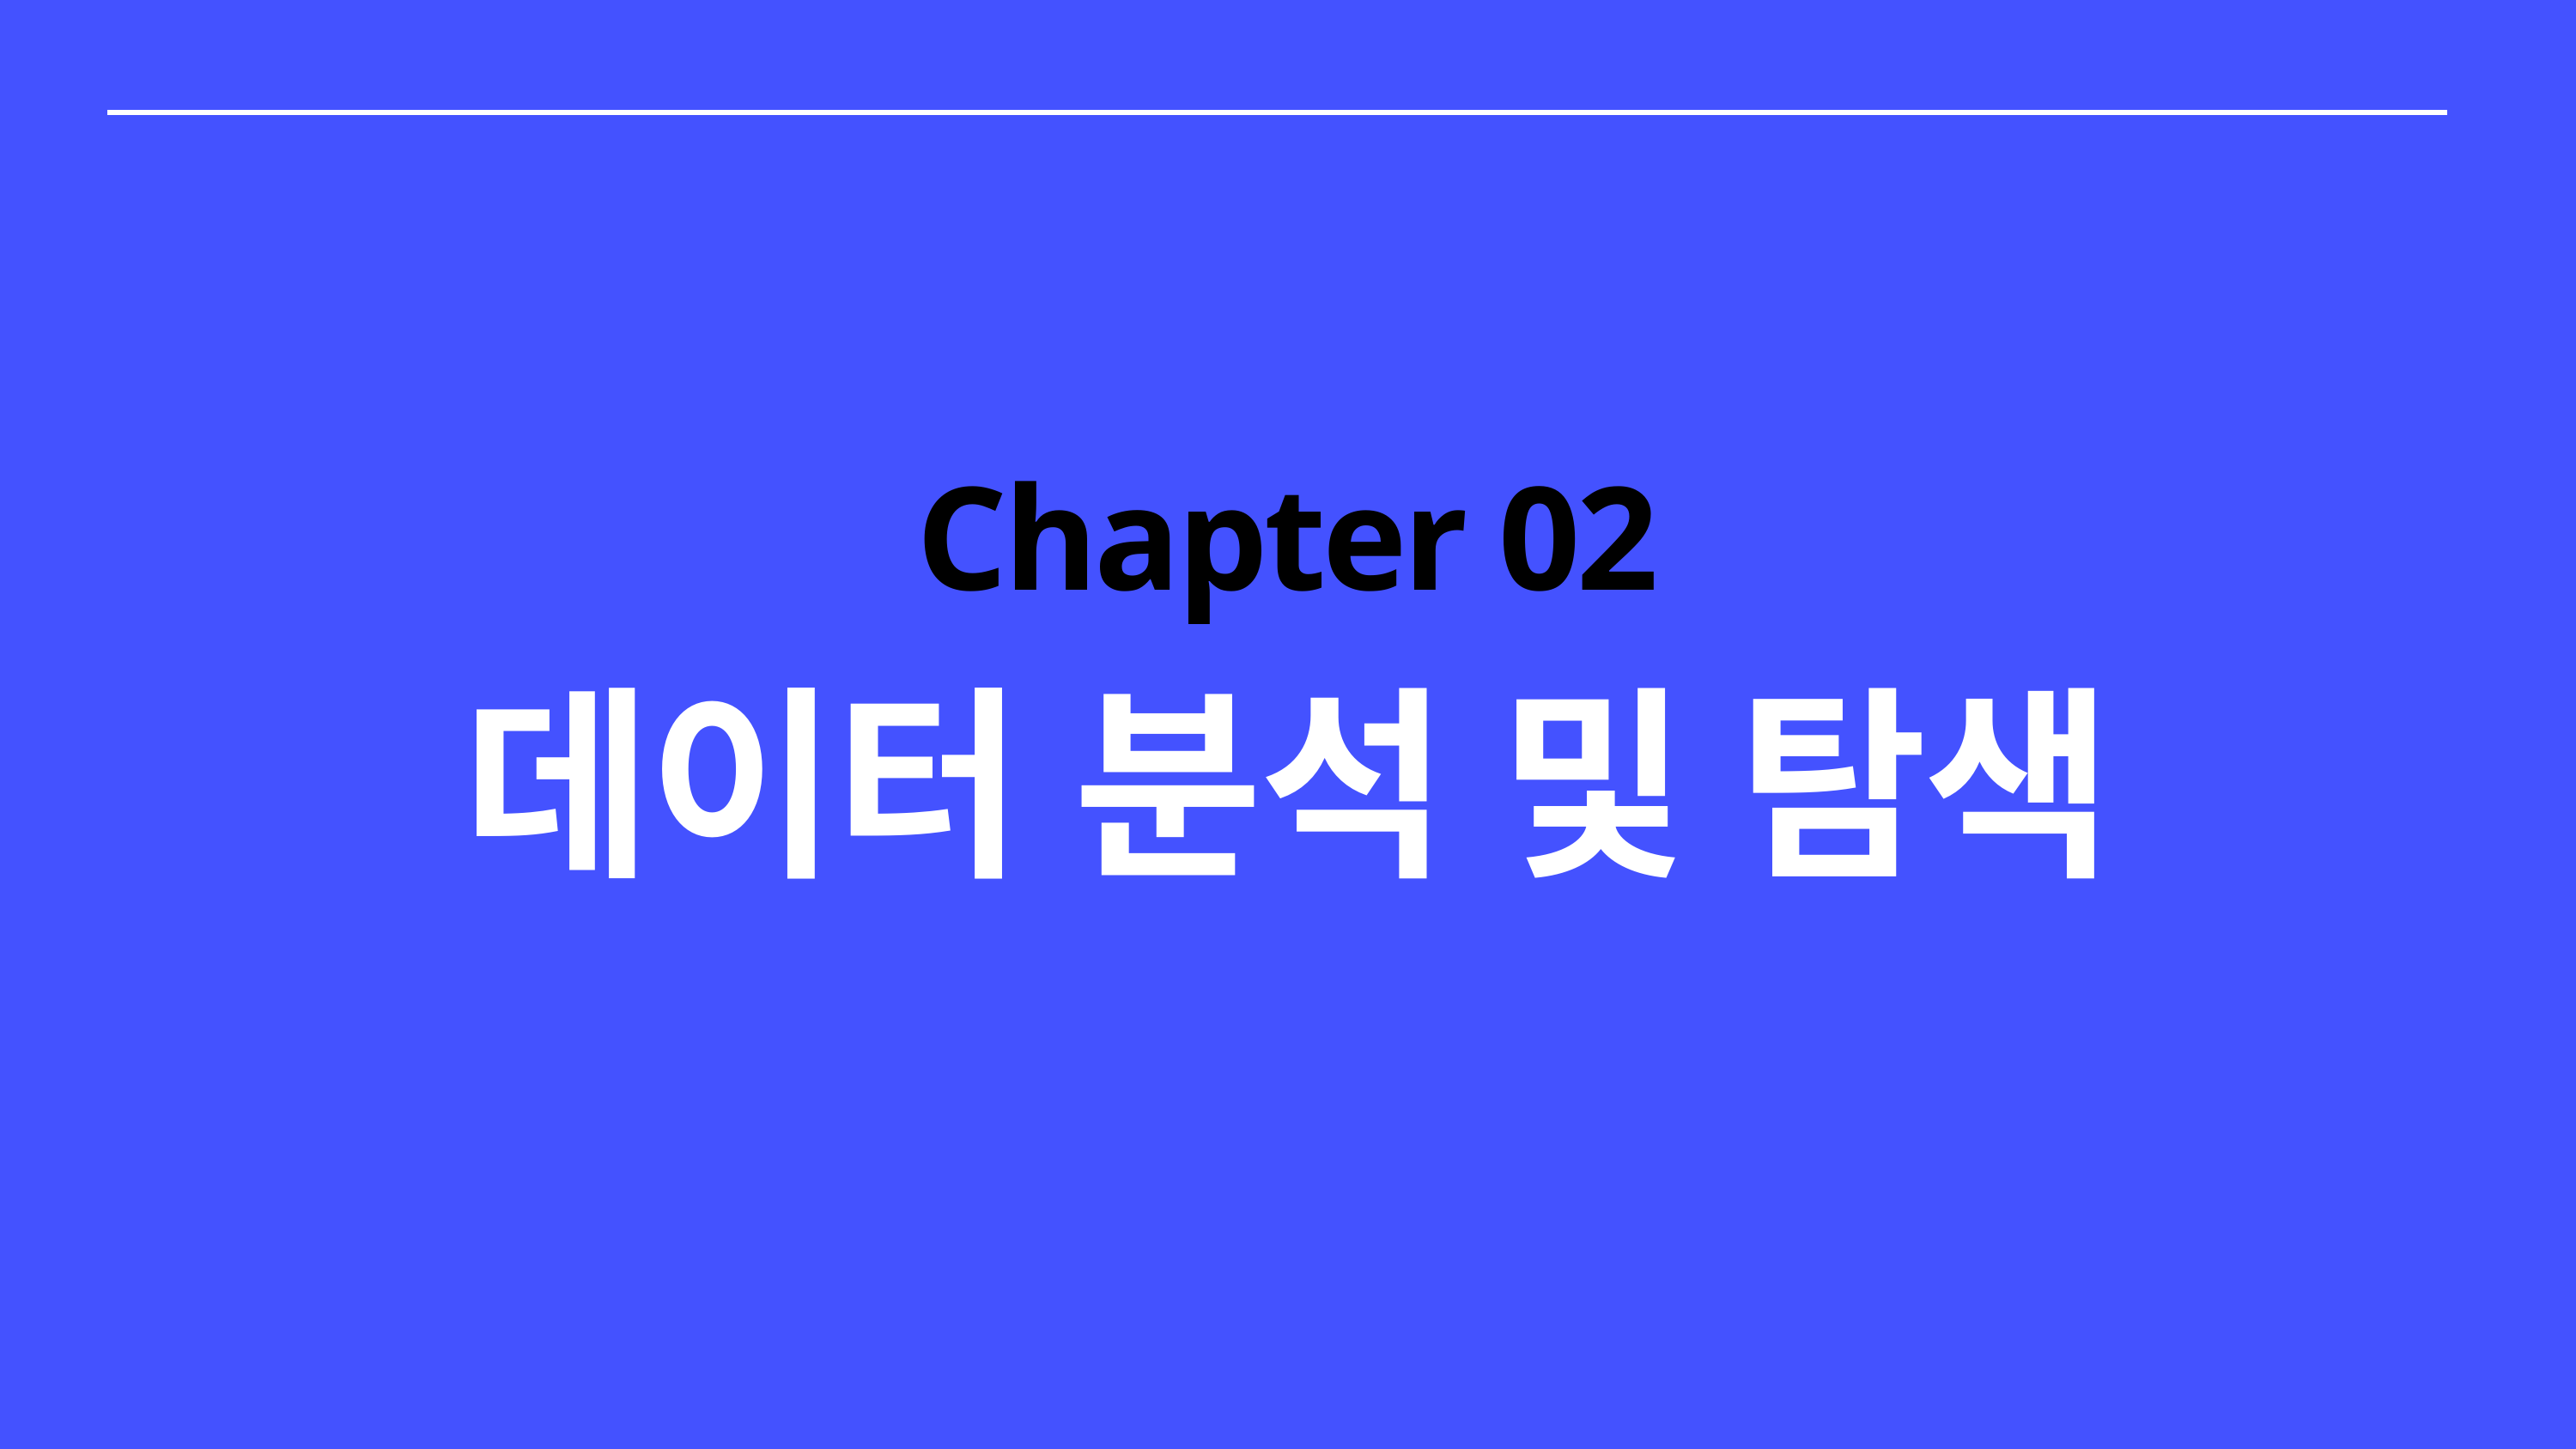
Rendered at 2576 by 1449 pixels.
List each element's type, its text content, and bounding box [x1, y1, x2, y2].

text_box Chapter 02 [826, 440, 1750, 625]
text_box 데이터 분석 및 탐색 [278, 648, 2297, 908]
